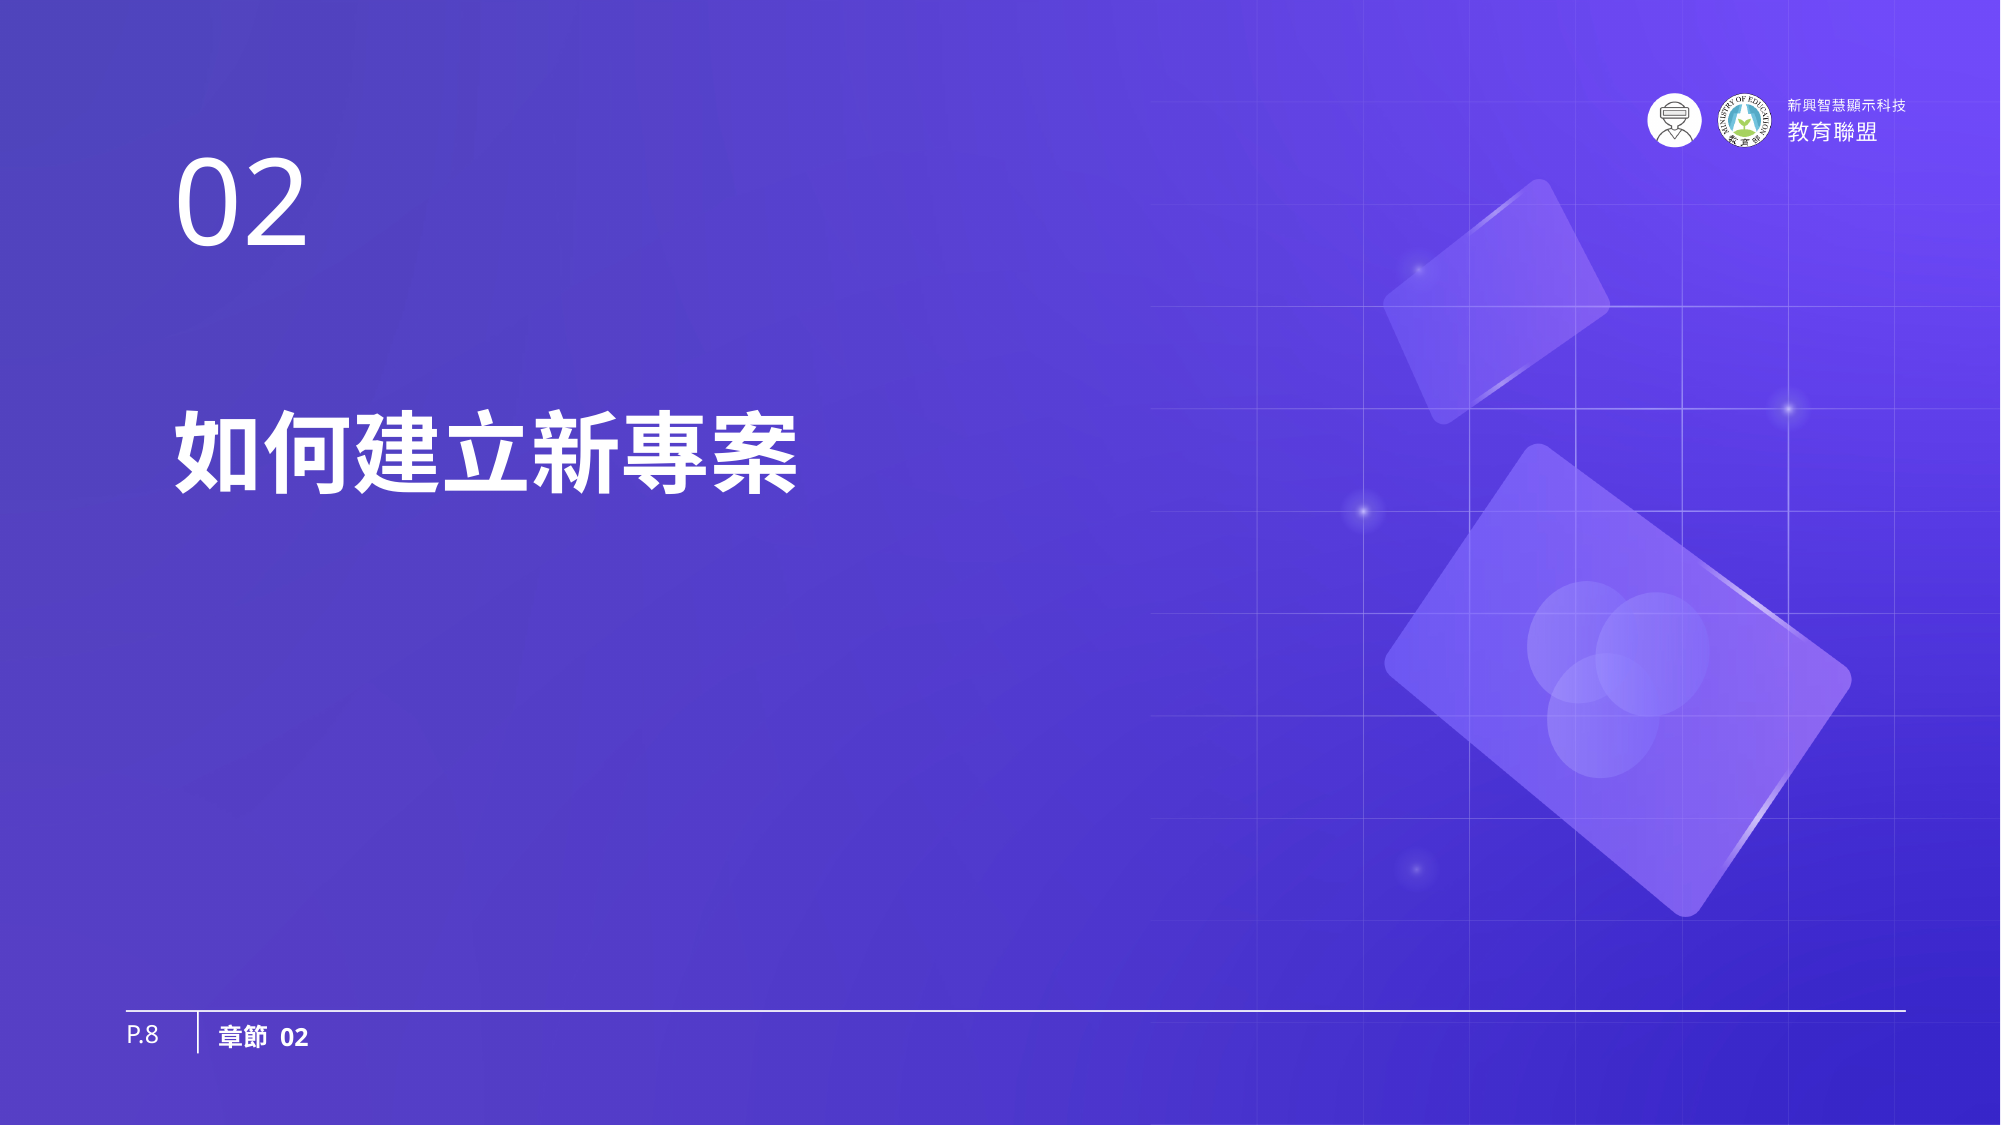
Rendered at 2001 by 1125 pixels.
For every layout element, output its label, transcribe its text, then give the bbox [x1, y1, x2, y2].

title 如何建立新專案 [158, 367, 1202, 848]
slide_number P.8 [111, 1016, 204, 1055]
picture [0, 0, 2001, 1125]
